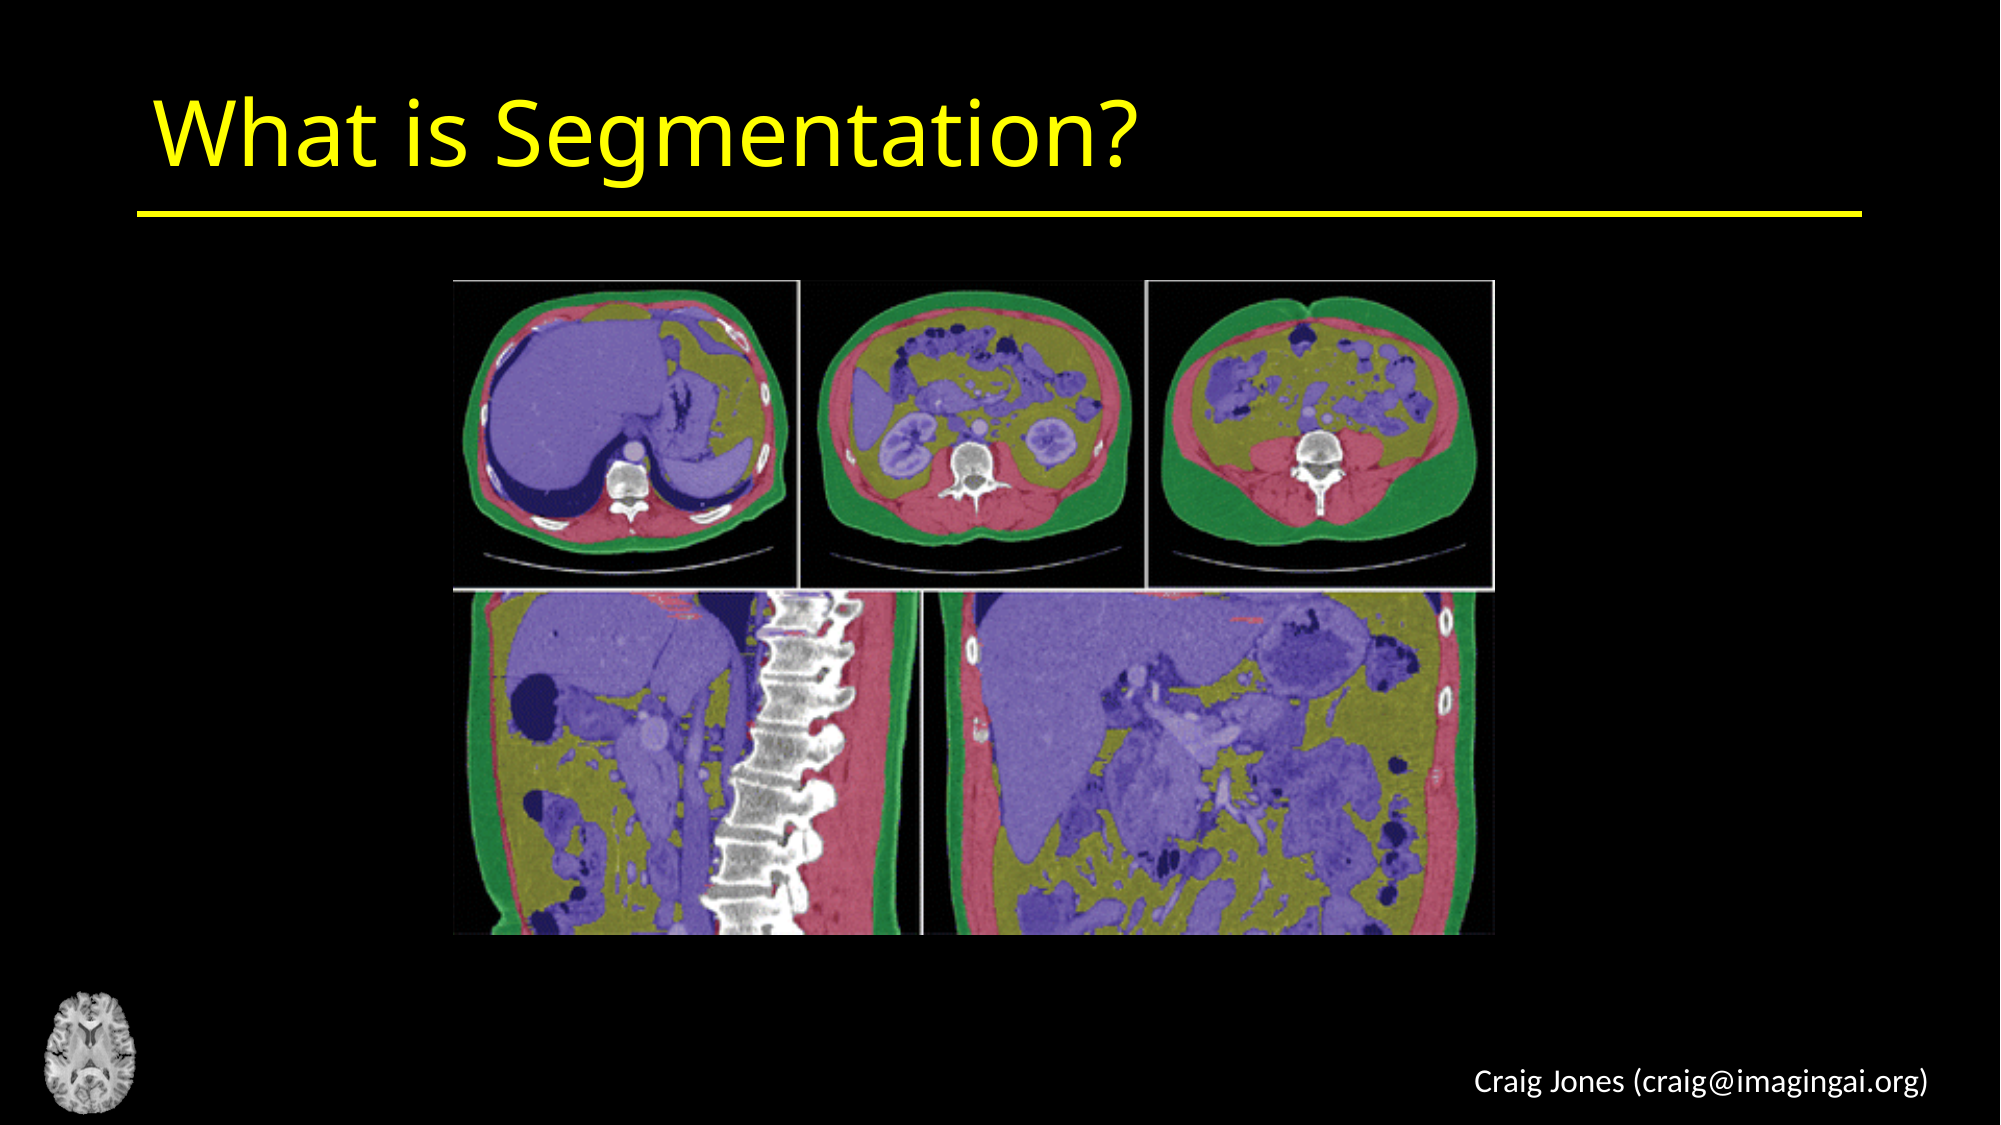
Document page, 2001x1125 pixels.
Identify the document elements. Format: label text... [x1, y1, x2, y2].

picture [40, 991, 138, 1115]
picture [453, 280, 1495, 935]
title What is Segmentation? [137, 59, 1863, 215]
